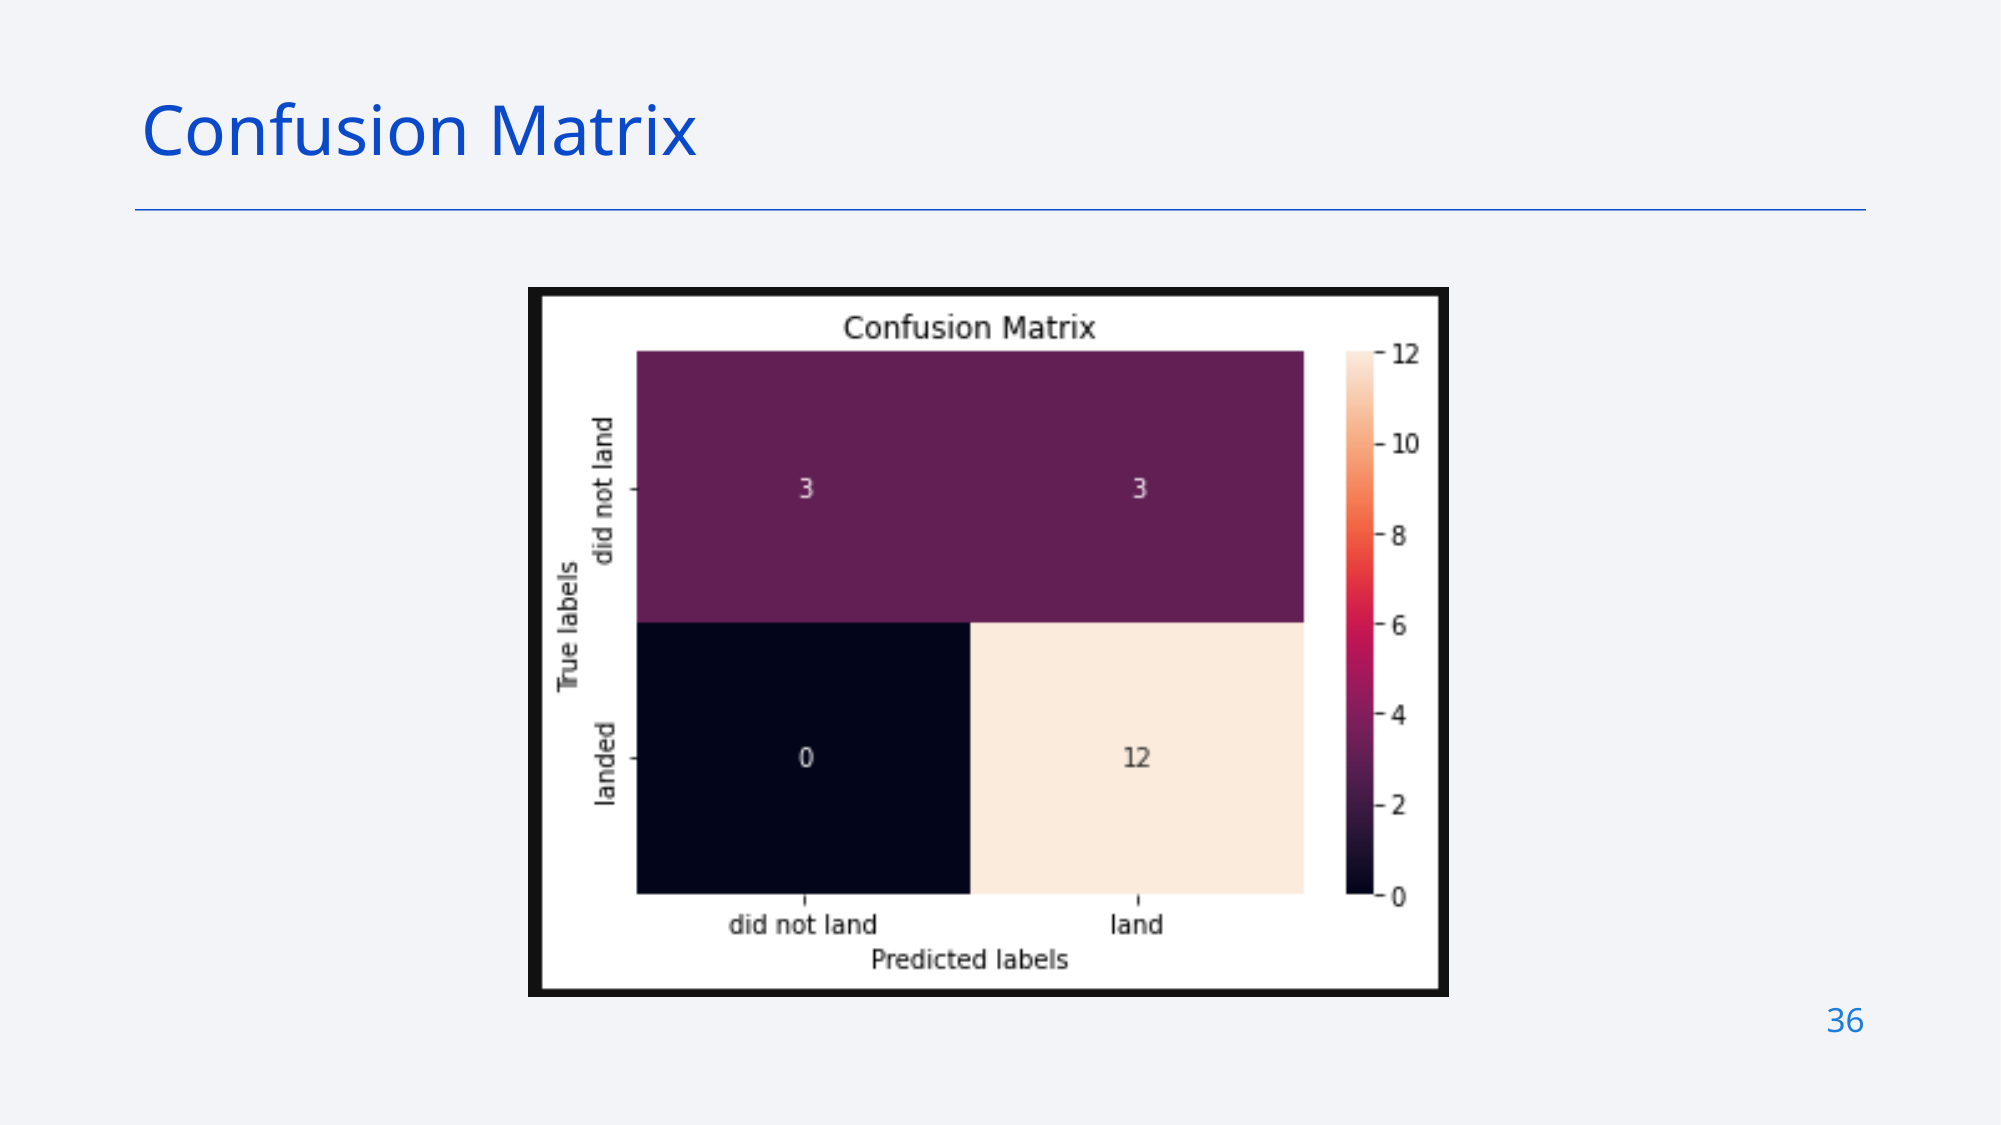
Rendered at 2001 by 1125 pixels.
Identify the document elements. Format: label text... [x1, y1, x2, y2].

picture [0, 0, 2001, 1125]
slide_number 36 [1429, 988, 1880, 1055]
text_box Confusion Matrix [126, 88, 1852, 179]
